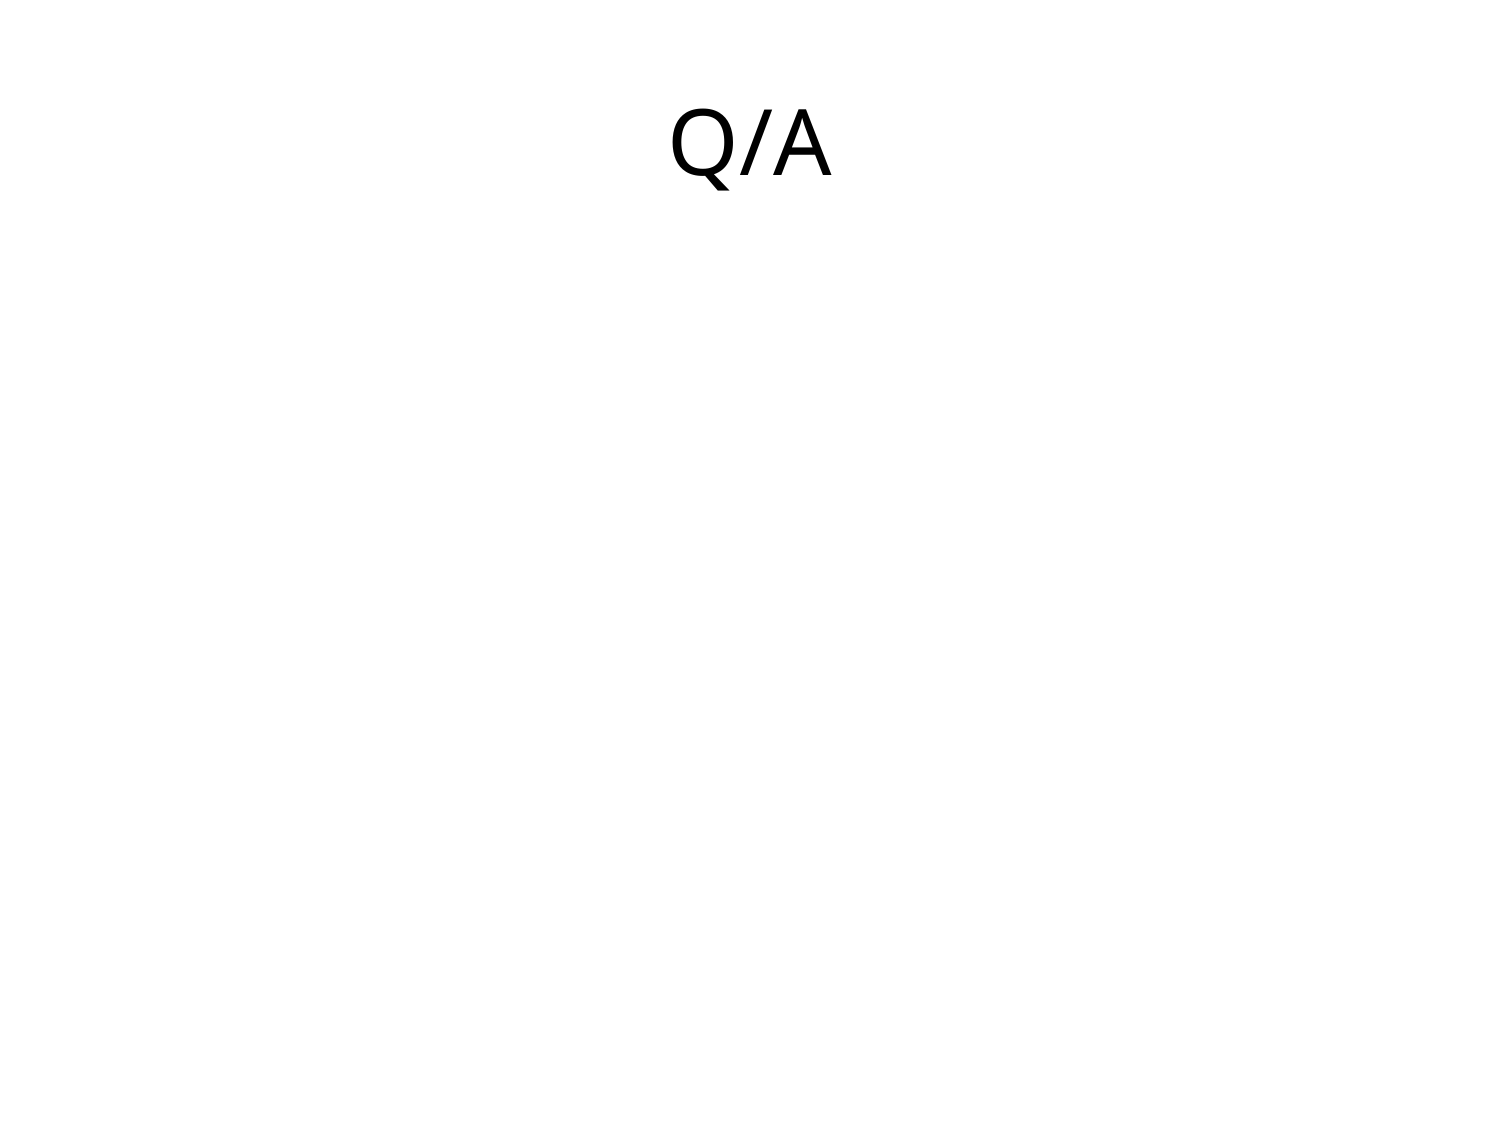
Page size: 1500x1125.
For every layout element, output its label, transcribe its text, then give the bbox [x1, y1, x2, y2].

title Q/A [75, 45, 1425, 233]
